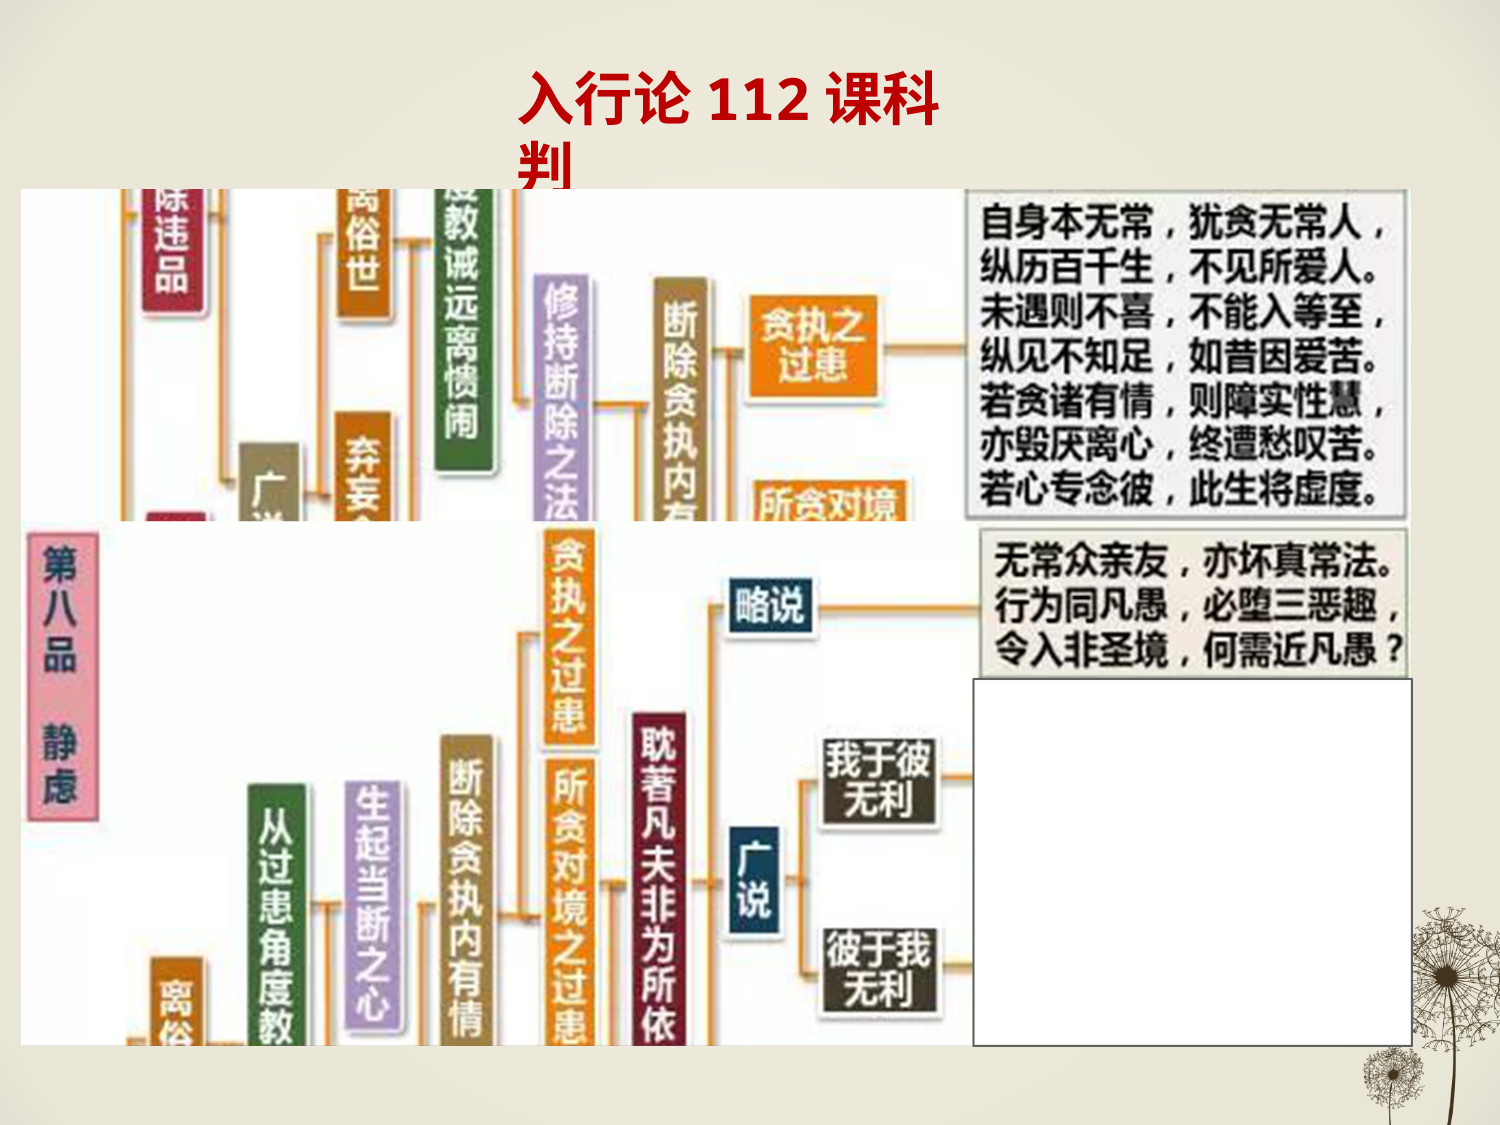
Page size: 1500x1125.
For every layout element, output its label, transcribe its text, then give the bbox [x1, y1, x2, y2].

text_box 入行论112课科判 [501, 54, 989, 189]
picture [0, 0, 1500, 1125]
